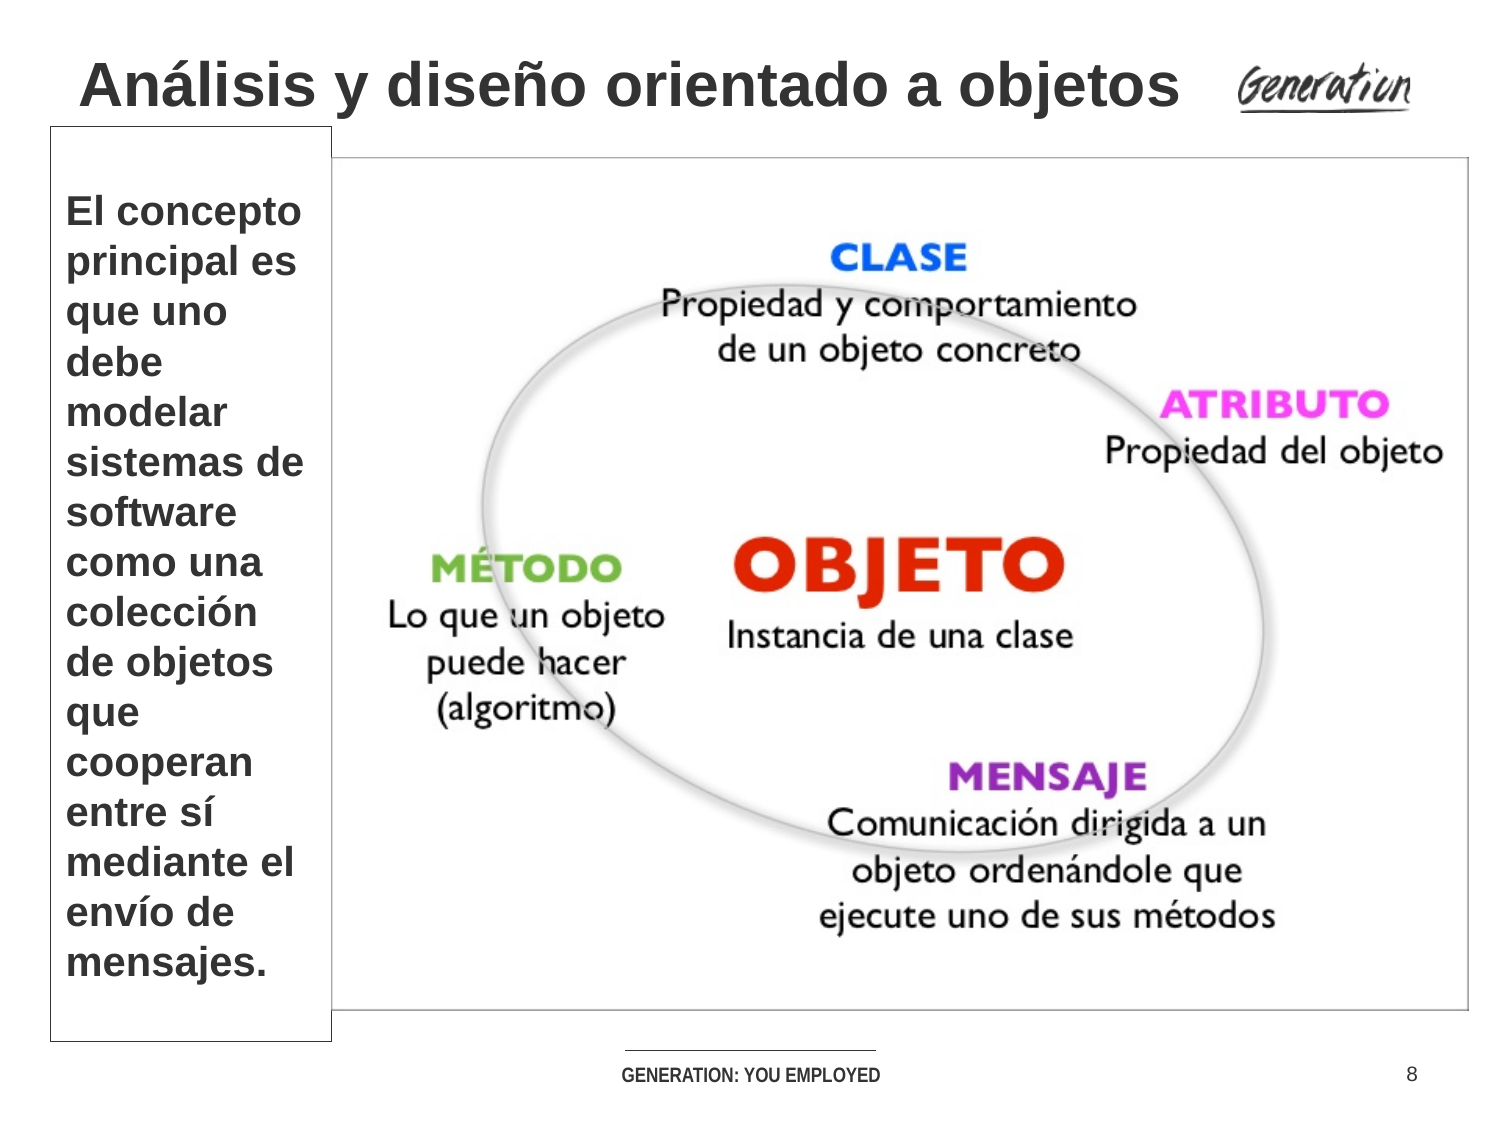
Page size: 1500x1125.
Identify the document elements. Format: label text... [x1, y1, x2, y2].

picture [330, 156, 1469, 1011]
text_box El concepto principal es que uno debe modelar sistemas de software como una colección de objetos que cooperan entre sí mediante el envío de mensajes. [50, 126, 332, 1042]
title Análisis y diseño orientado a objetos [78, 36, 1392, 127]
